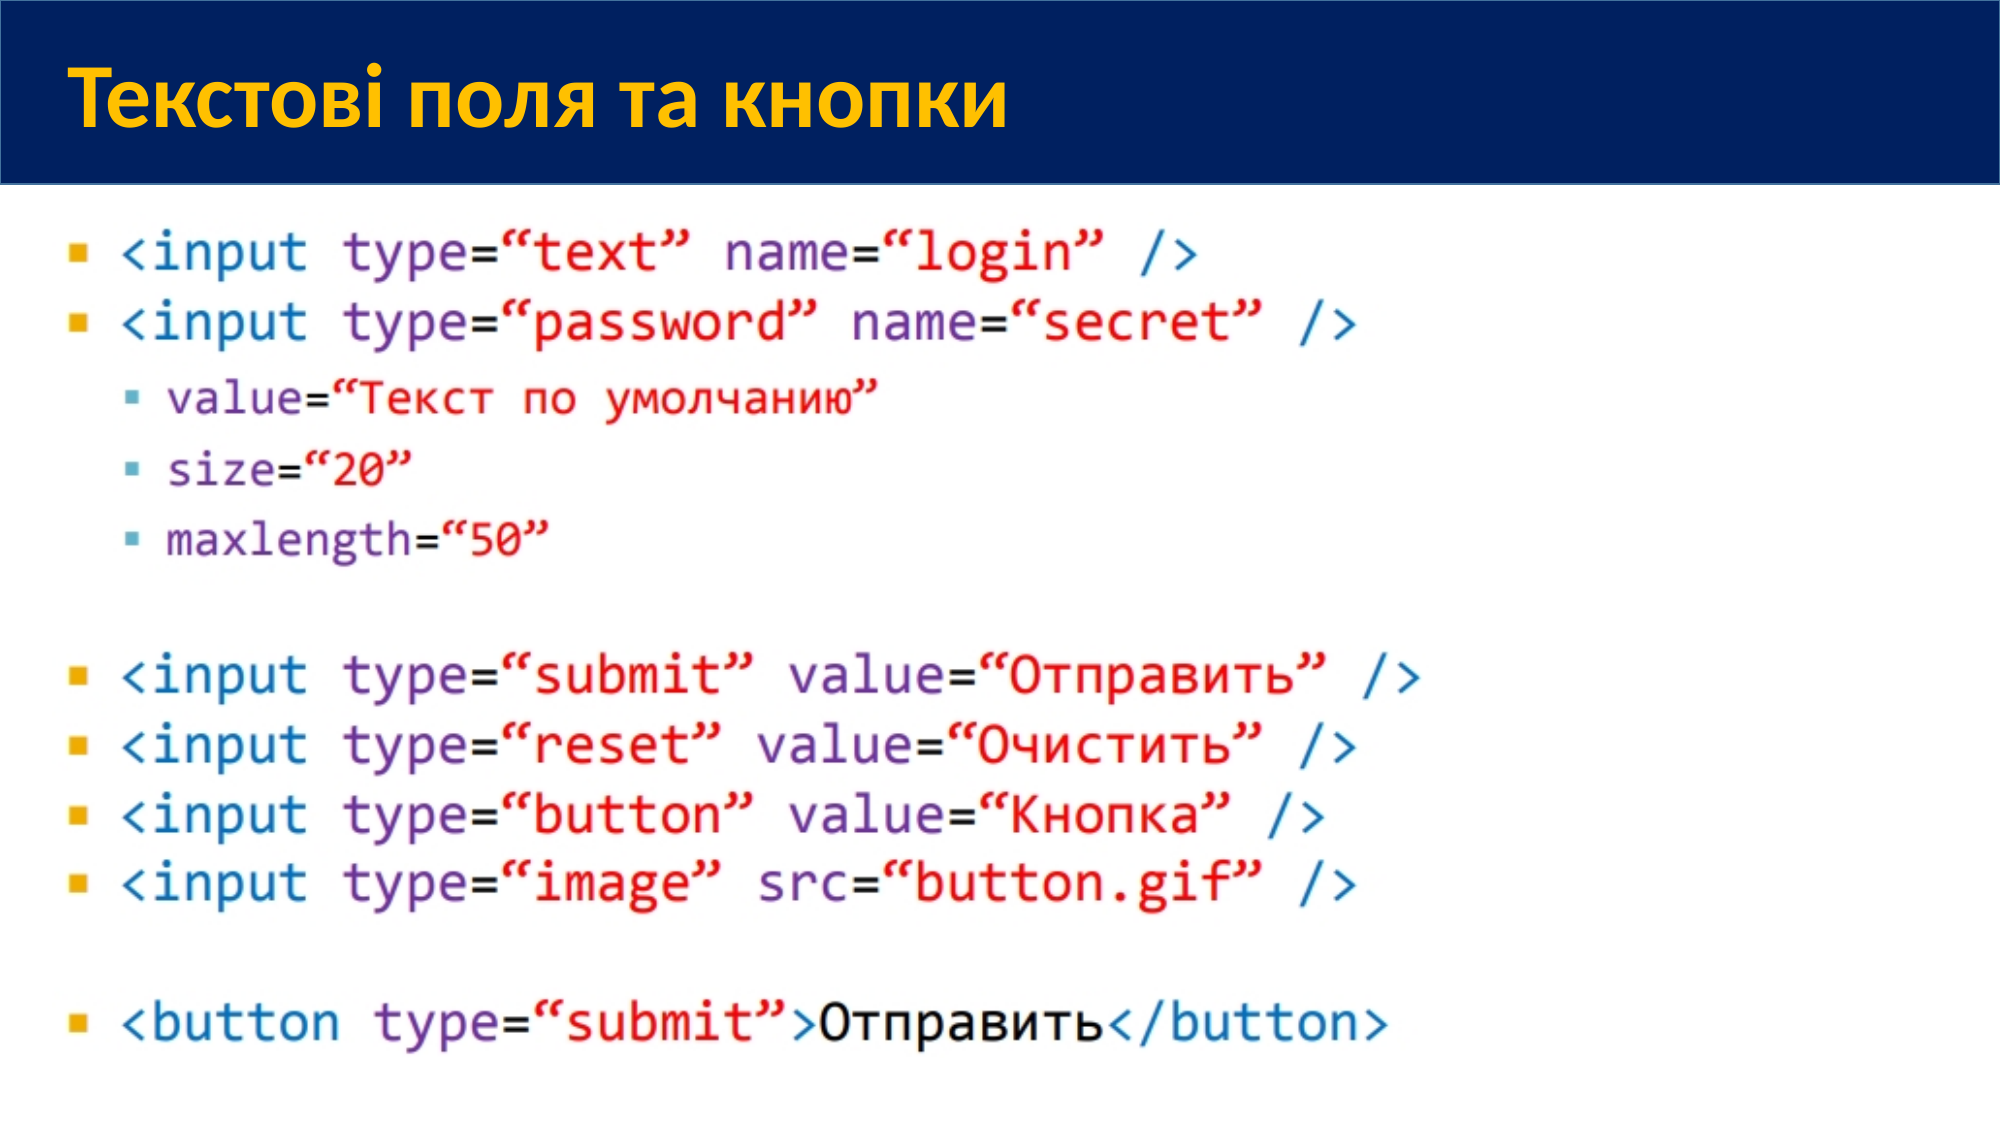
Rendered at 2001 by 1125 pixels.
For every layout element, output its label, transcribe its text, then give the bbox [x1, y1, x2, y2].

text_box [0, 0, 2000, 185]
picture [52, 212, 1429, 1058]
text_box Текстові поля та кнопки [52, 28, 1972, 154]
